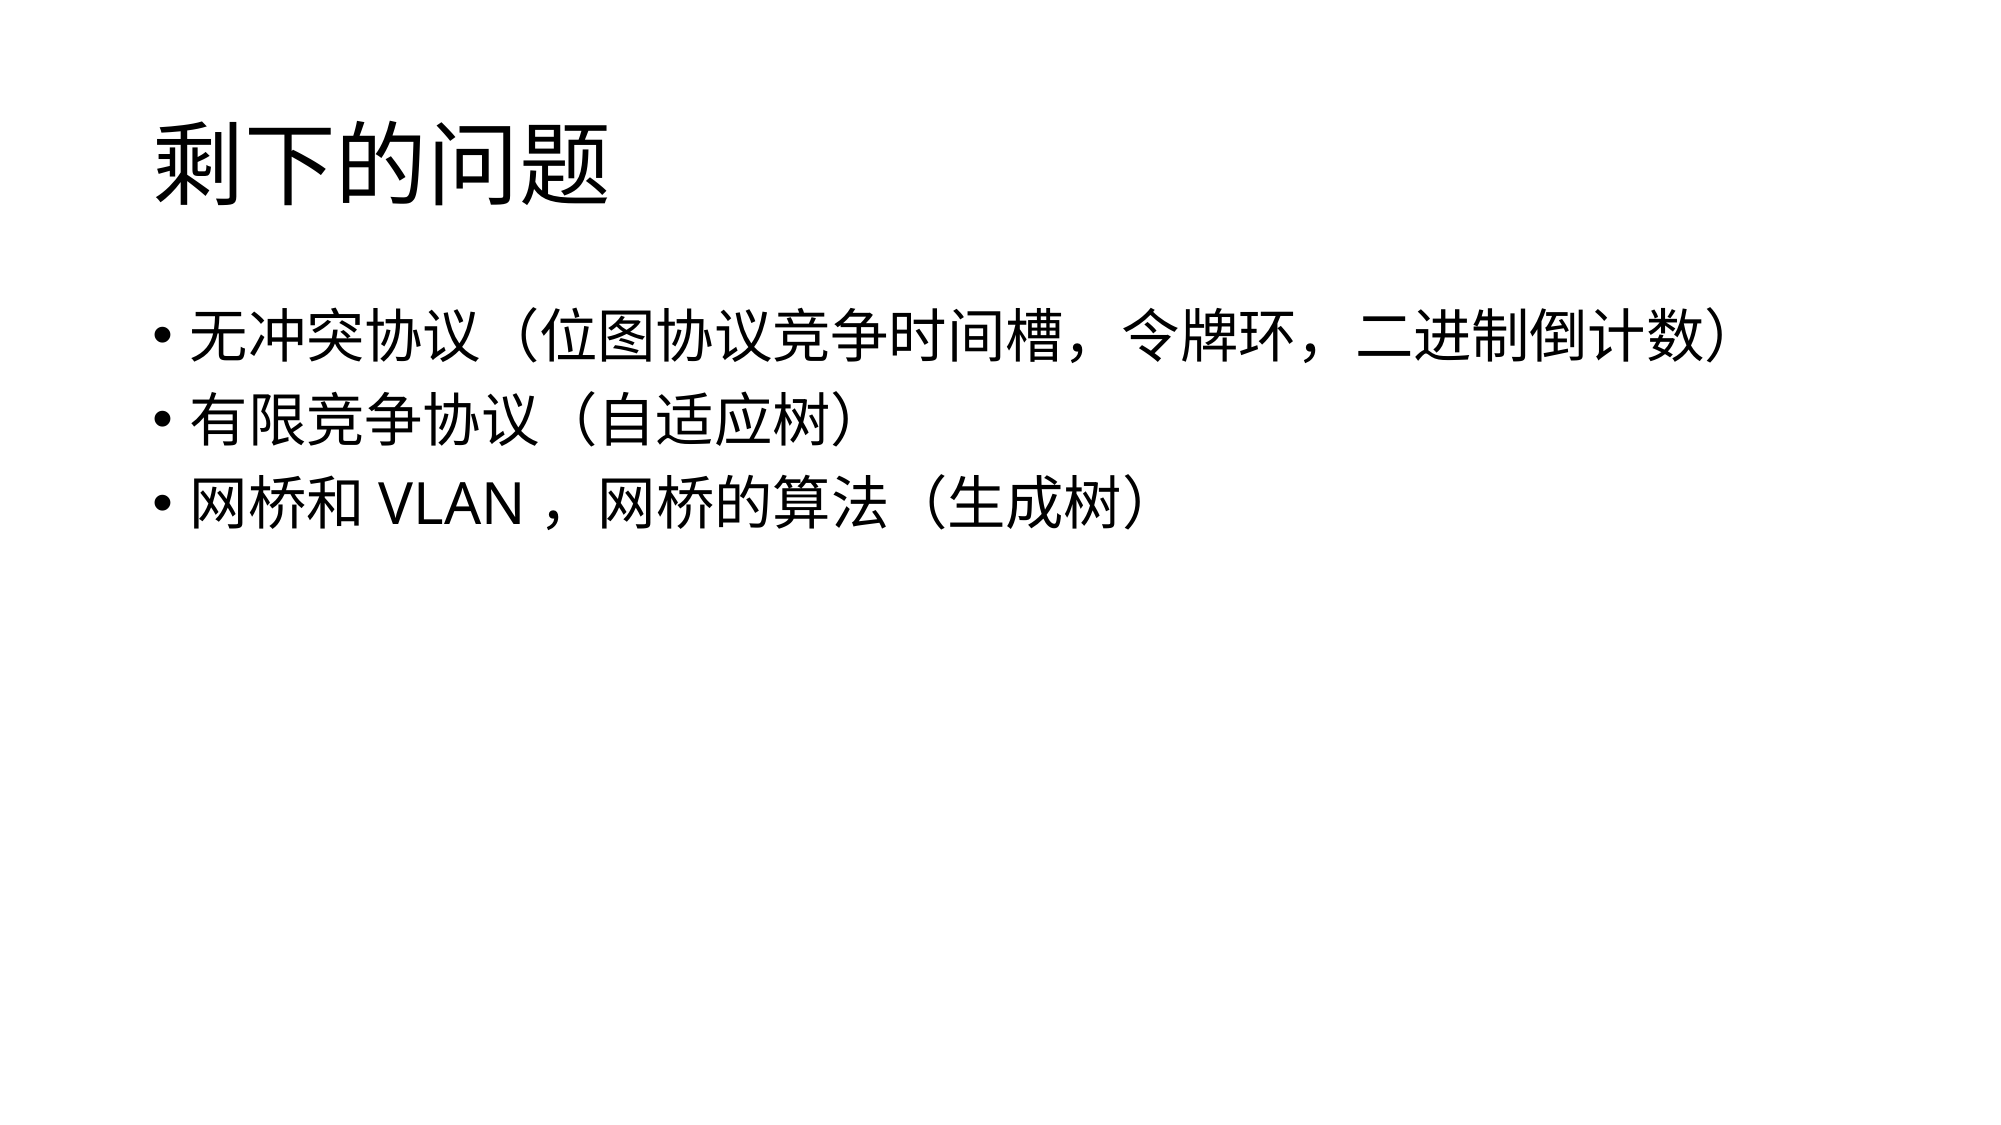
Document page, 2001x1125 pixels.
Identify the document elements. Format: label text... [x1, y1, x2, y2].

title 剩下的问题 [137, 59, 1863, 278]
list 无冲突协议（位图协议竞争时间槽，令牌环，二进制倒计数） 有限竞争协议（自适应树） 网桥和VLAN，网桥的算法（生成树） [137, 299, 1863, 1014]
